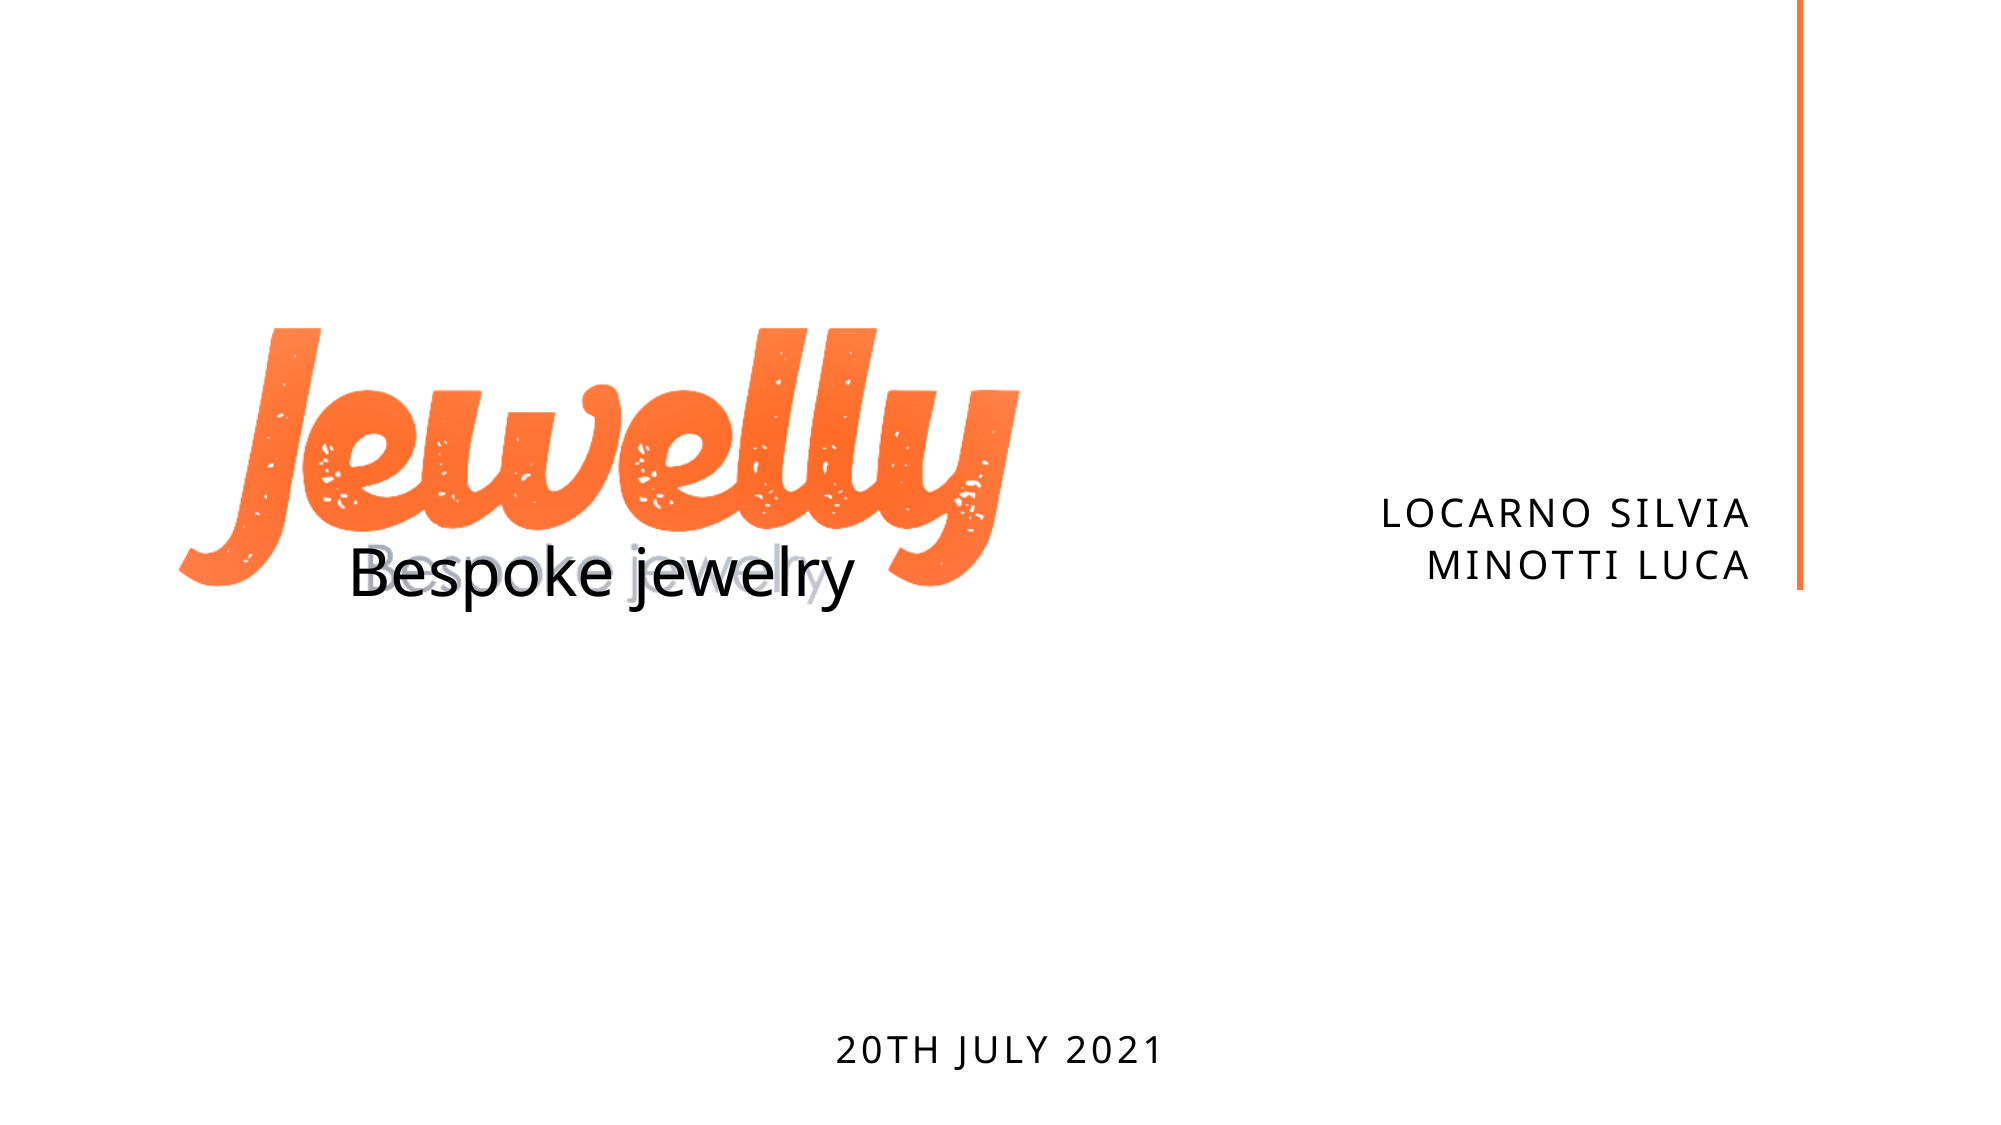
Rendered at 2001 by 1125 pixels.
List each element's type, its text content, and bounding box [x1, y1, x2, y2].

text_box Locarno silvia Minotti luca [1283, 410, 1846, 619]
text_box 20th july 2021 [718, 947, 1282, 1125]
picture [114, 307, 1043, 619]
